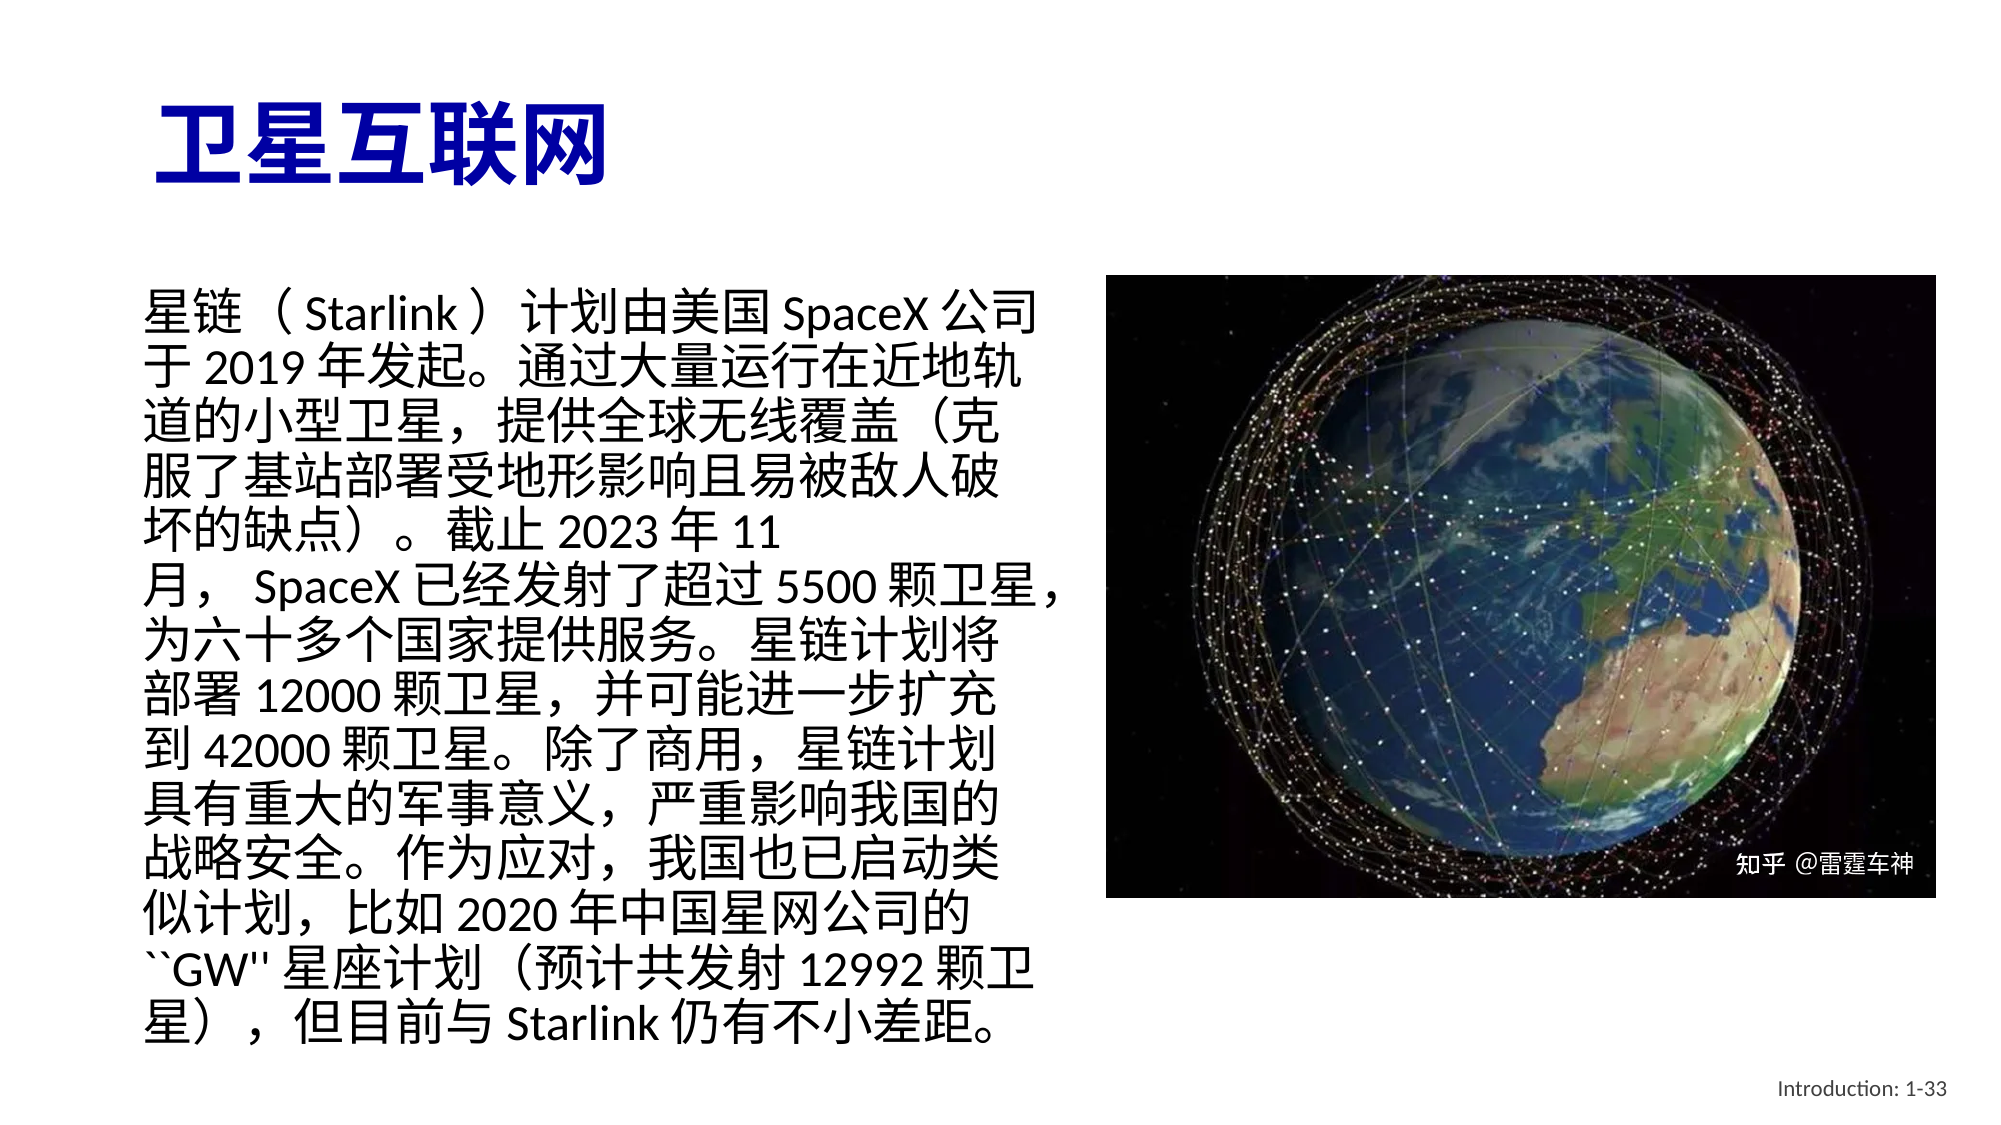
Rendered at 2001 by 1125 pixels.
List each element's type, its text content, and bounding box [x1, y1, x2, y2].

picture [1106, 275, 1936, 898]
slide_number Introduction: 1-33 [1512, 1056, 1963, 1117]
list 星链（Starlink）计划由美国SpaceX公司于2019年发起。通过大量运行在近地轨道的小型卫星，提供全球无线覆盖（克服了基站部署受地形影响且易被敌人破坏的缺点）。截止2023年11月，SpaceX已经发射了超过5500颗卫星，为六十多个国家提供服务。星链计划将部署12000颗卫星，并可能进一步扩充到42000颗卫星。除了商用，星链计划具有重大的军事意义，严重影响我国的战略安全。作为应对，我国也已启动类似计划，比如2020年中国星网公司的``GW''星座计划（预计共发射12992颗卫星），但目前与Starlink仍有不小差距。 [104, 279, 1064, 1075]
title 卫星互联网 [137, 74, 1863, 221]
